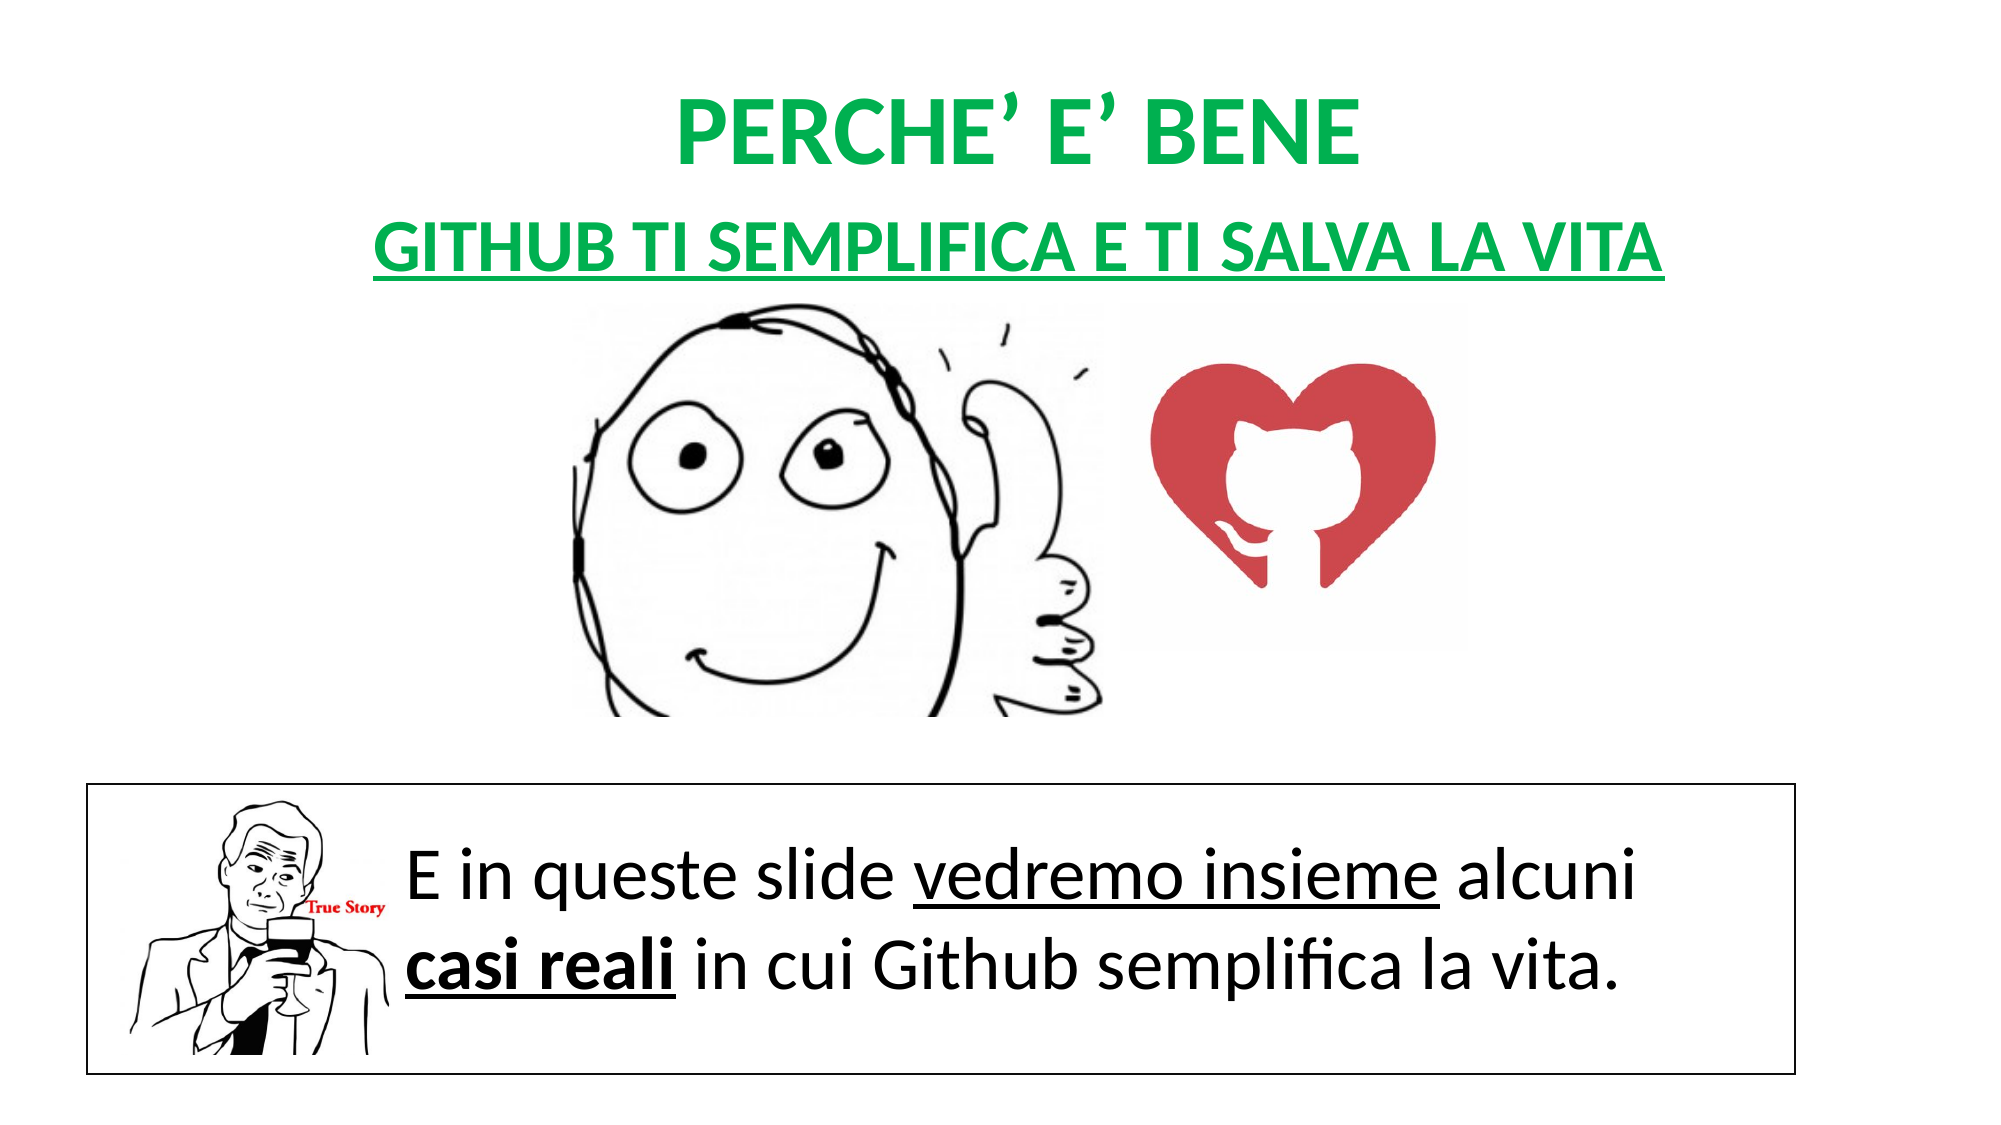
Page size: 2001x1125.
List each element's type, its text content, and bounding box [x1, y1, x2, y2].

picture [572, 303, 1104, 717]
picture [1120, 303, 1468, 651]
text_box E in queste slide vedremo insieme alcuni casi reali in cui Github semplifica la vita. [390, 817, 1767, 1057]
text_box [86, 783, 137, 1075]
picture [120, 798, 391, 1055]
list PERCHE’ E’ BENE GITHUB TI SEMPLIFICA E TI SALVA LA VITA [137, 70, 1901, 1075]
